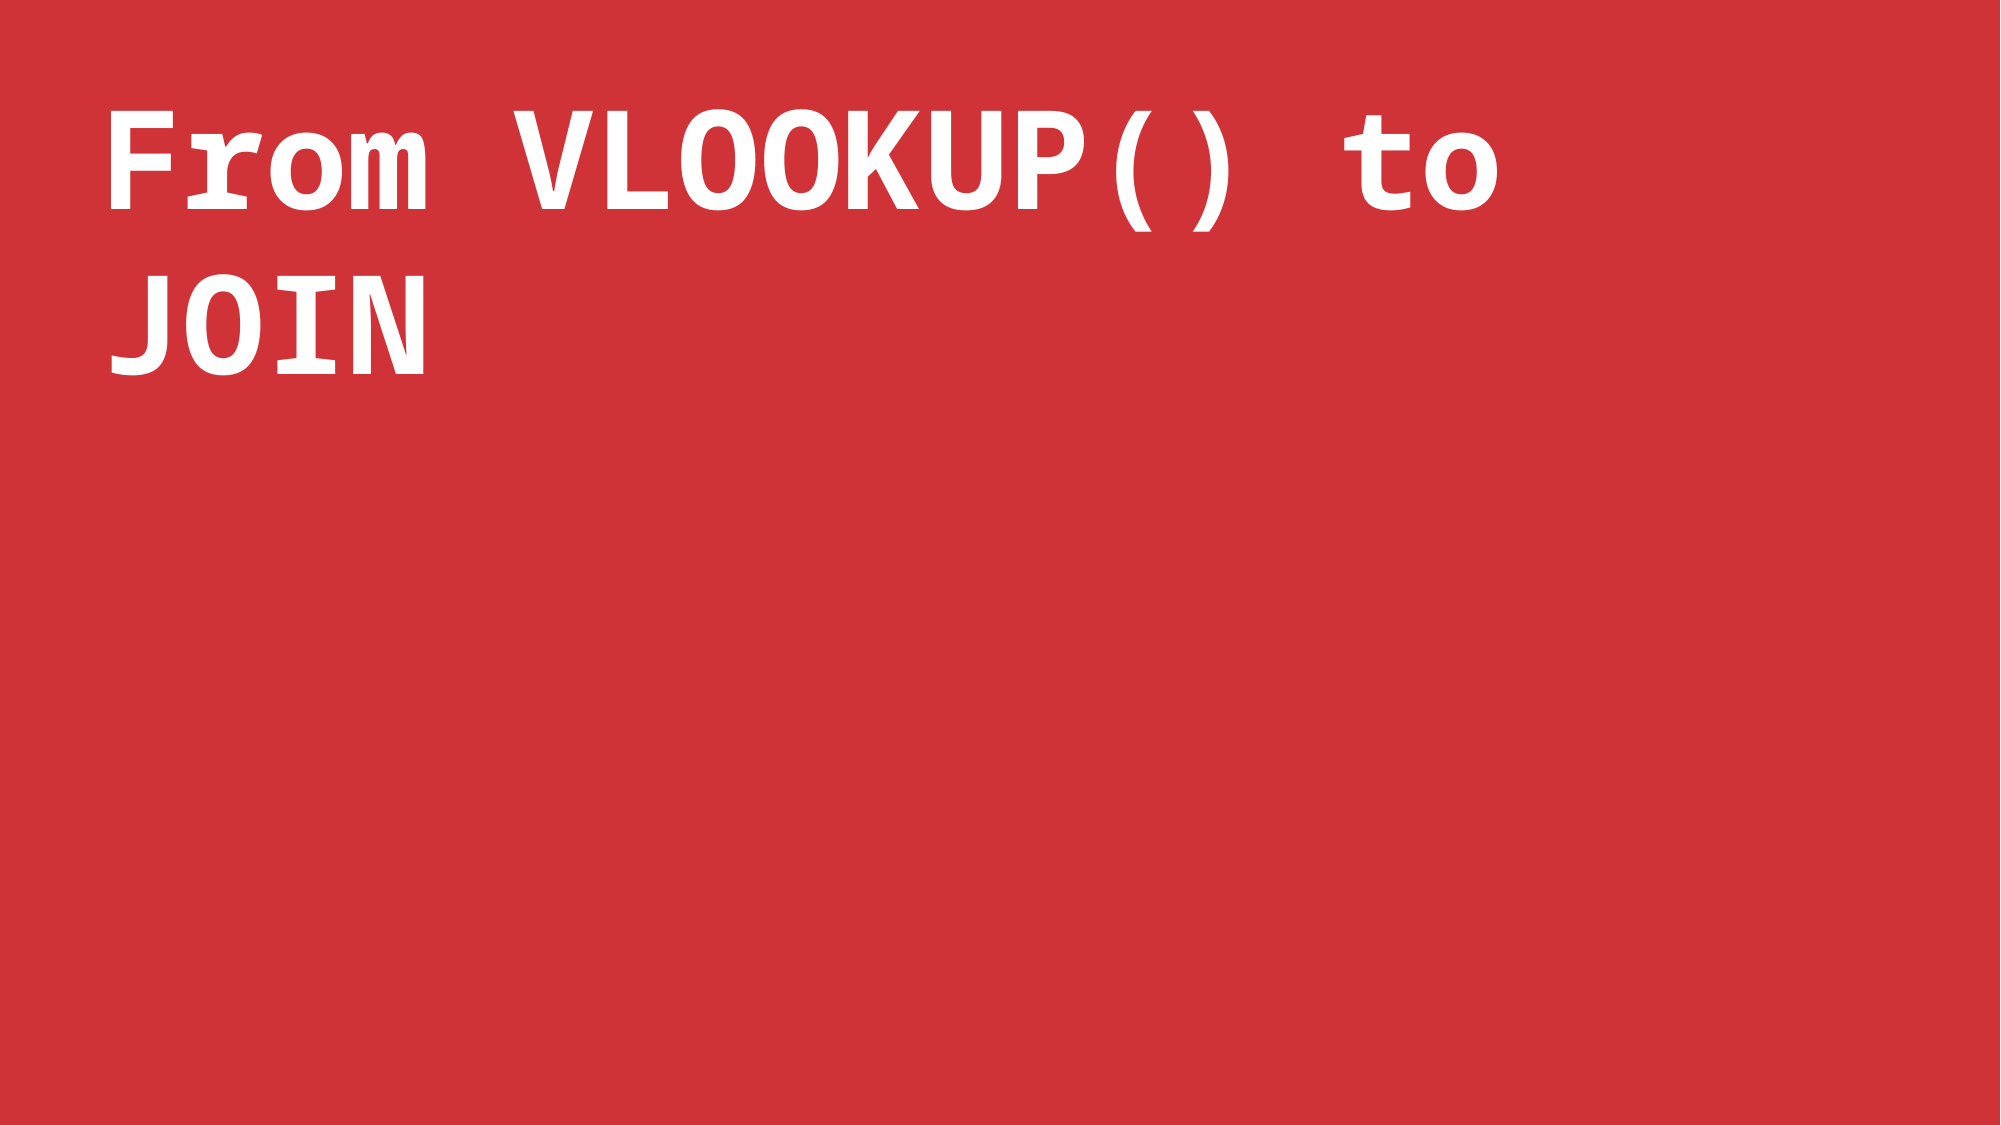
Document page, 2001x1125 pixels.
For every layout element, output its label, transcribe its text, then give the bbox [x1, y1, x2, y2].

text_box From VLOOKUP() to JOIN [85, 64, 1780, 410]
text_box [0, 0, 2000, 1125]
